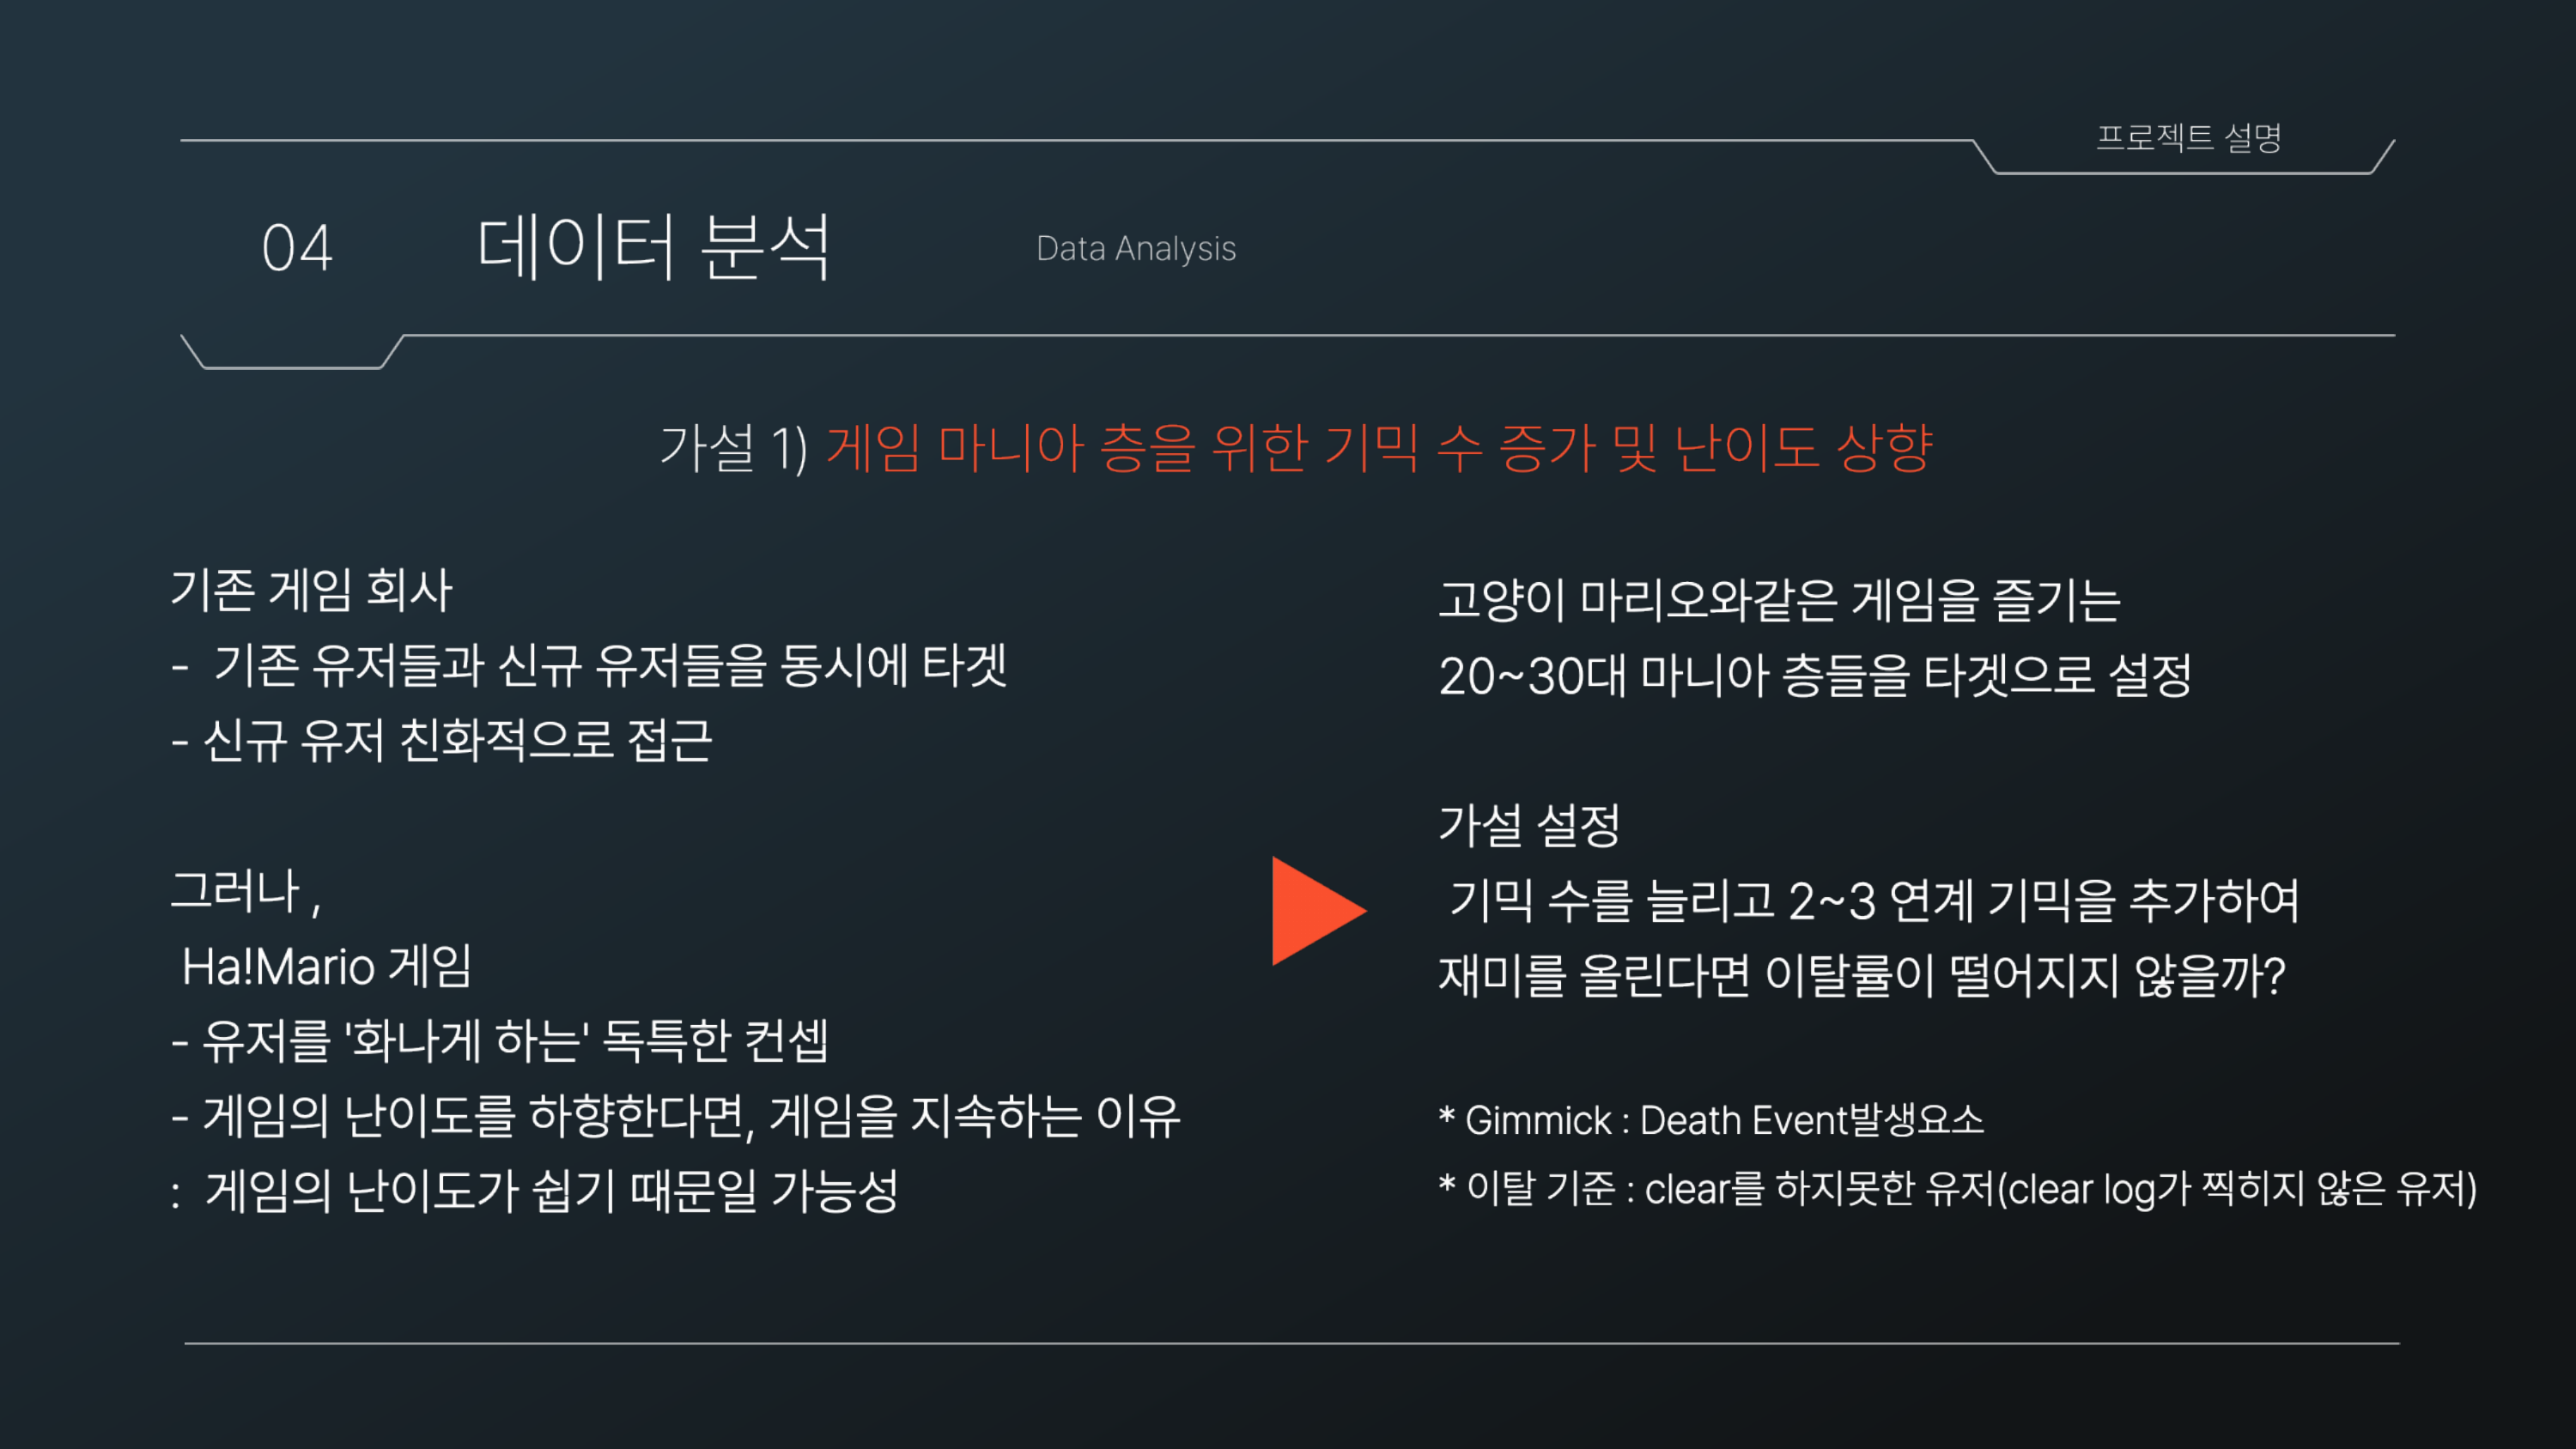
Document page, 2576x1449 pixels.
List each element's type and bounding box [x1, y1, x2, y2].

text_box [2364, 139, 2396, 175]
picture [173, 162, 434, 353]
picture [1992, 102, 2360, 194]
picture [142, 386, 2562, 1449]
text_box [180, 139, 1988, 175]
text_box [915, 334, 2396, 370]
text_box [1279, 863, 1376, 960]
text_box [0, 0, 2576, 1449]
text_box [1279, 1342, 2401, 1345]
picture [1023, 212, 1273, 304]
picture [446, 163, 911, 374]
text_box [180, 334, 441, 370]
